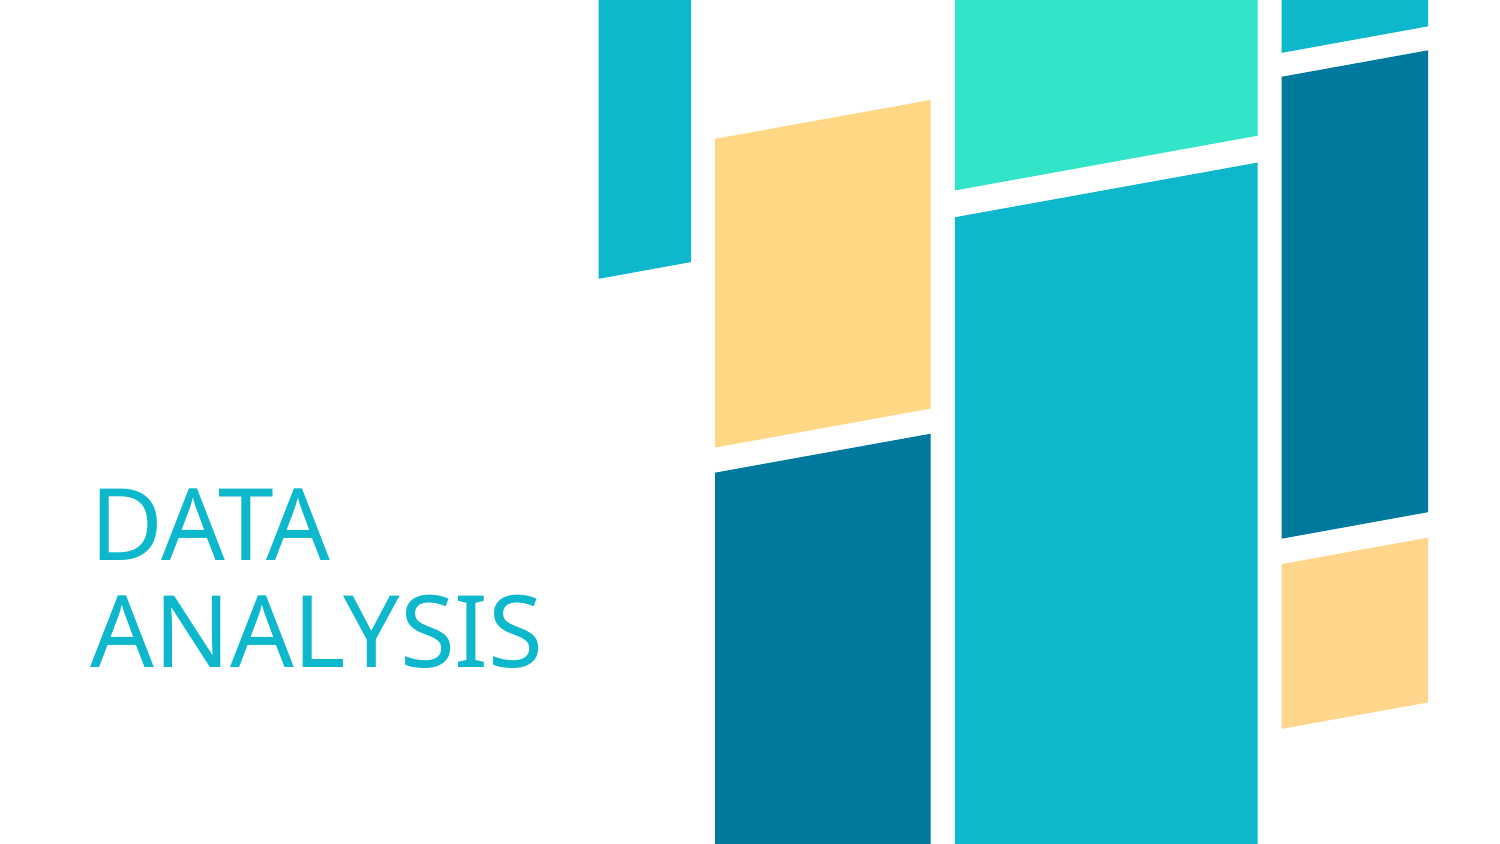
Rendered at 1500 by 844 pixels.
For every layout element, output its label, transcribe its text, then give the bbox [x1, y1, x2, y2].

title DATA ANALYSIS [90, 499, 688, 690]
